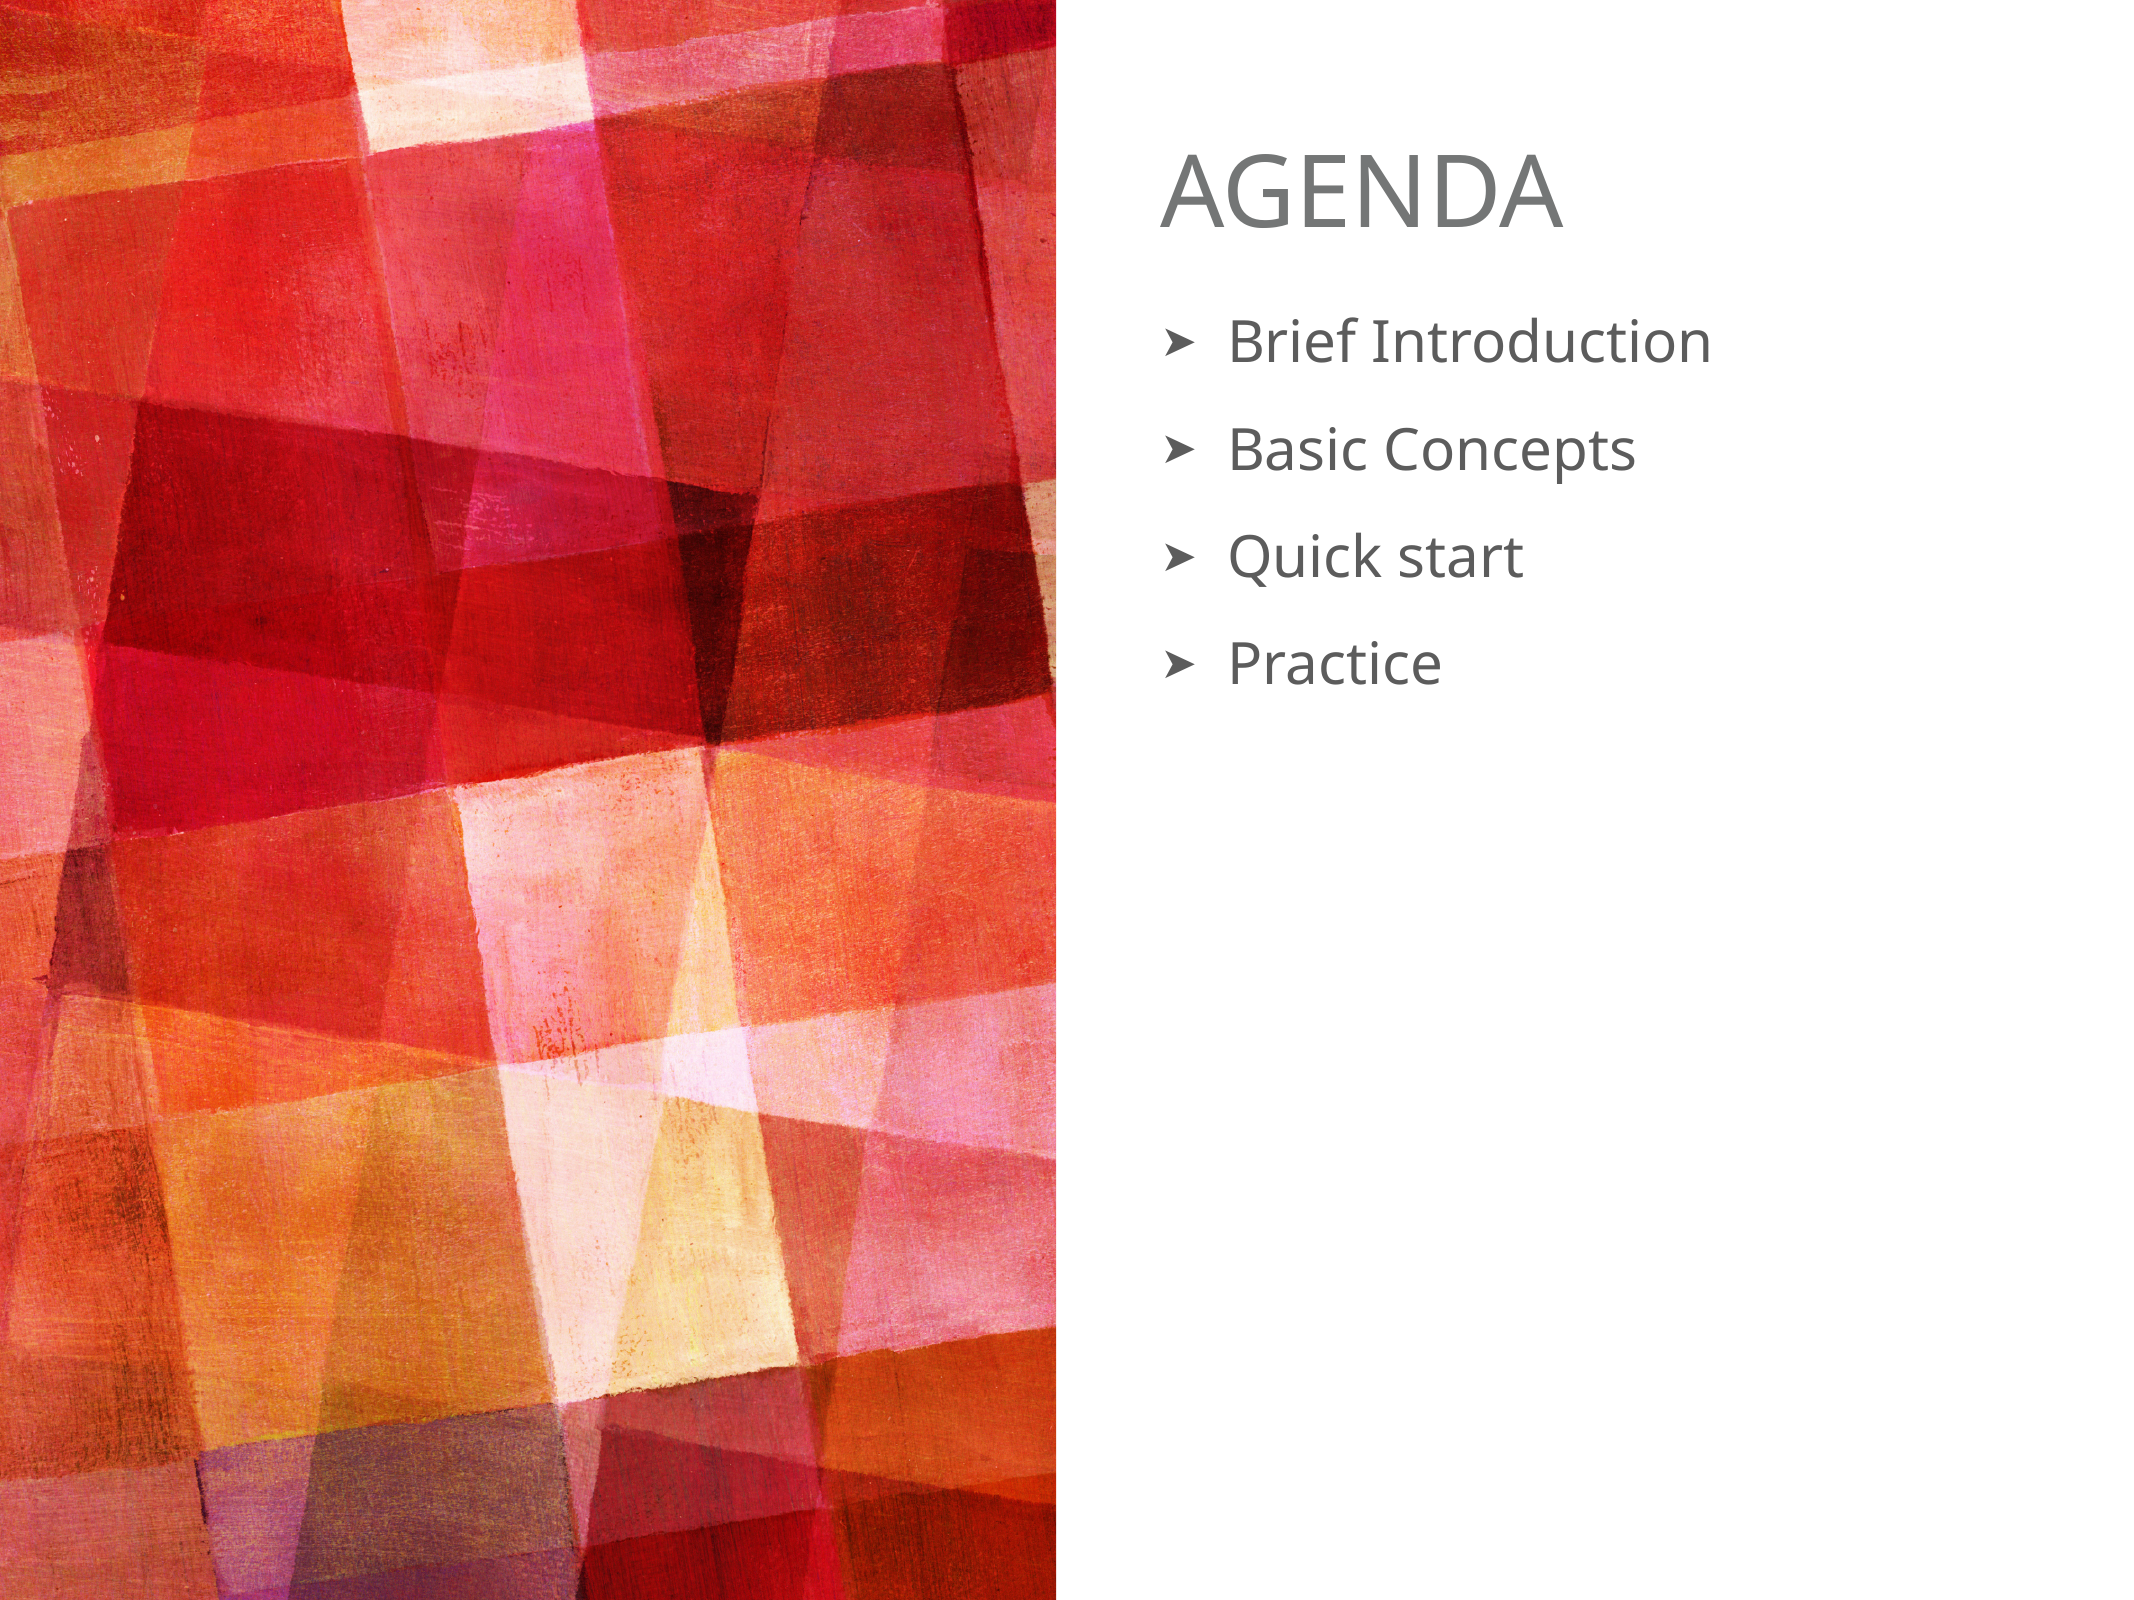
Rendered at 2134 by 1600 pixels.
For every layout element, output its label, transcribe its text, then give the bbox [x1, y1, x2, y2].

title Agenda [1151, 118, 2038, 238]
list Brief Introduction Basic Concepts Quick start Practice [1151, 295, 2038, 1482]
picture [0, 0, 1057, 1600]
